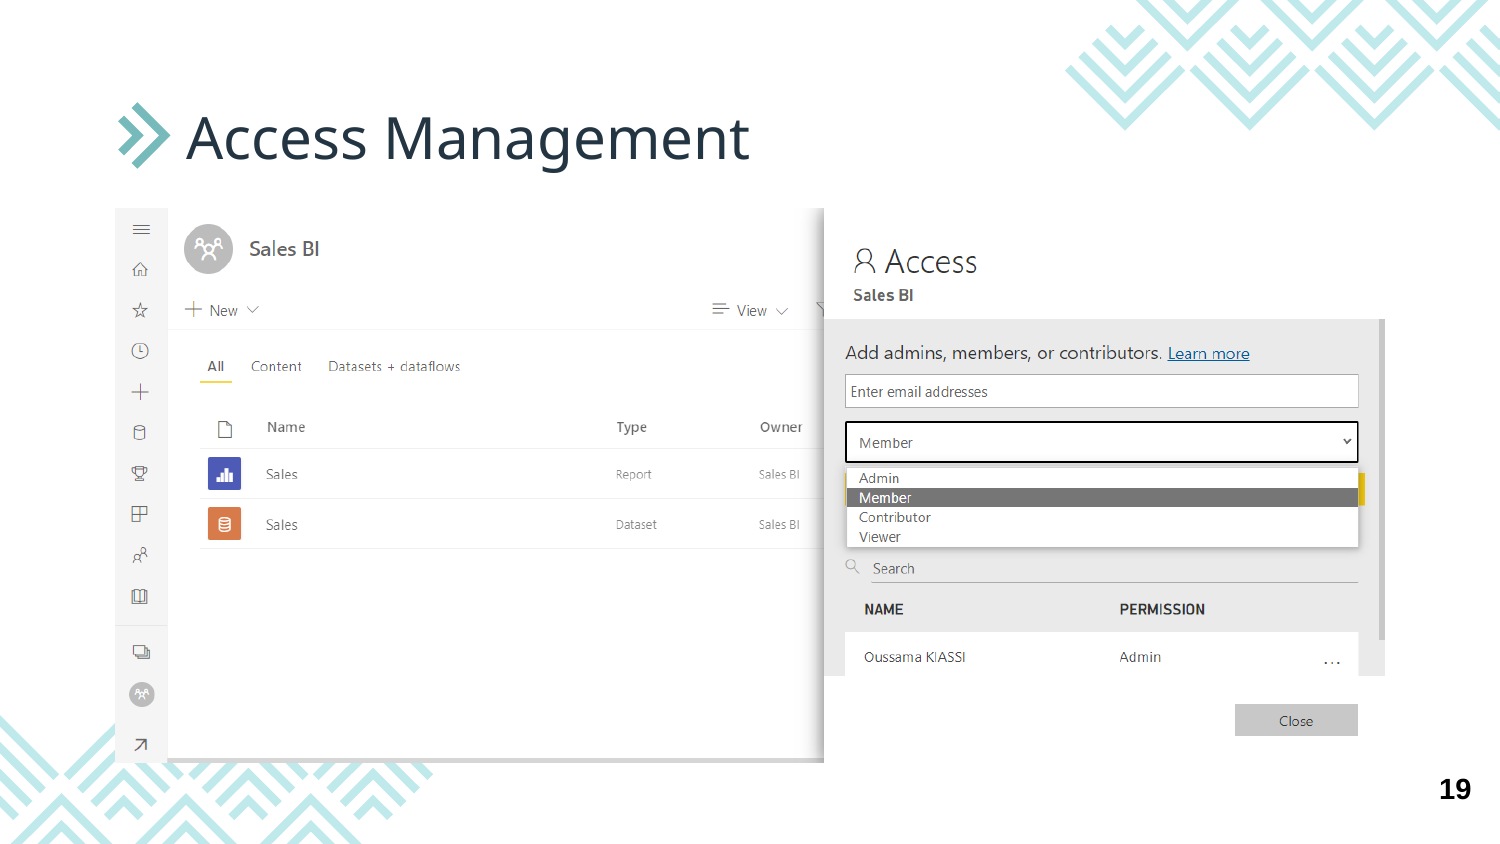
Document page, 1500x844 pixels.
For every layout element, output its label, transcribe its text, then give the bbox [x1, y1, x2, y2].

text_box 19 [1424, 762, 1500, 813]
title Access Management [171, 88, 1392, 183]
picture [114, 208, 1385, 763]
